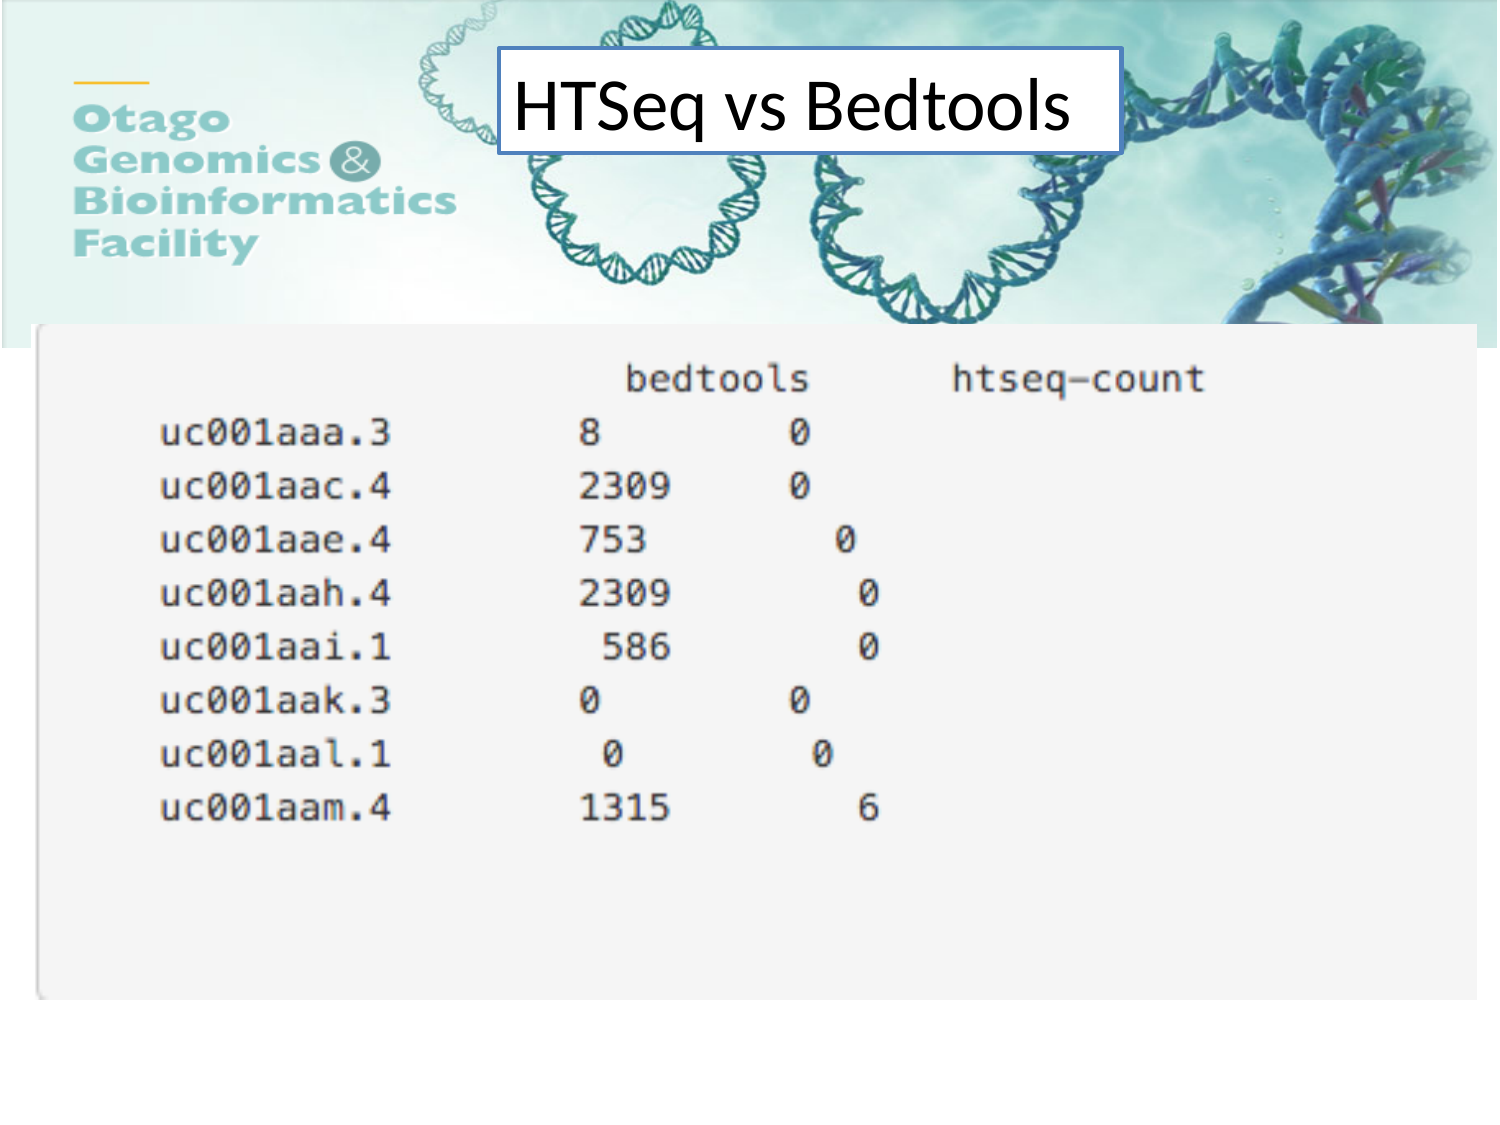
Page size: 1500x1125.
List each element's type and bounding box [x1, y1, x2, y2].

picture [0, 0, 1500, 1001]
